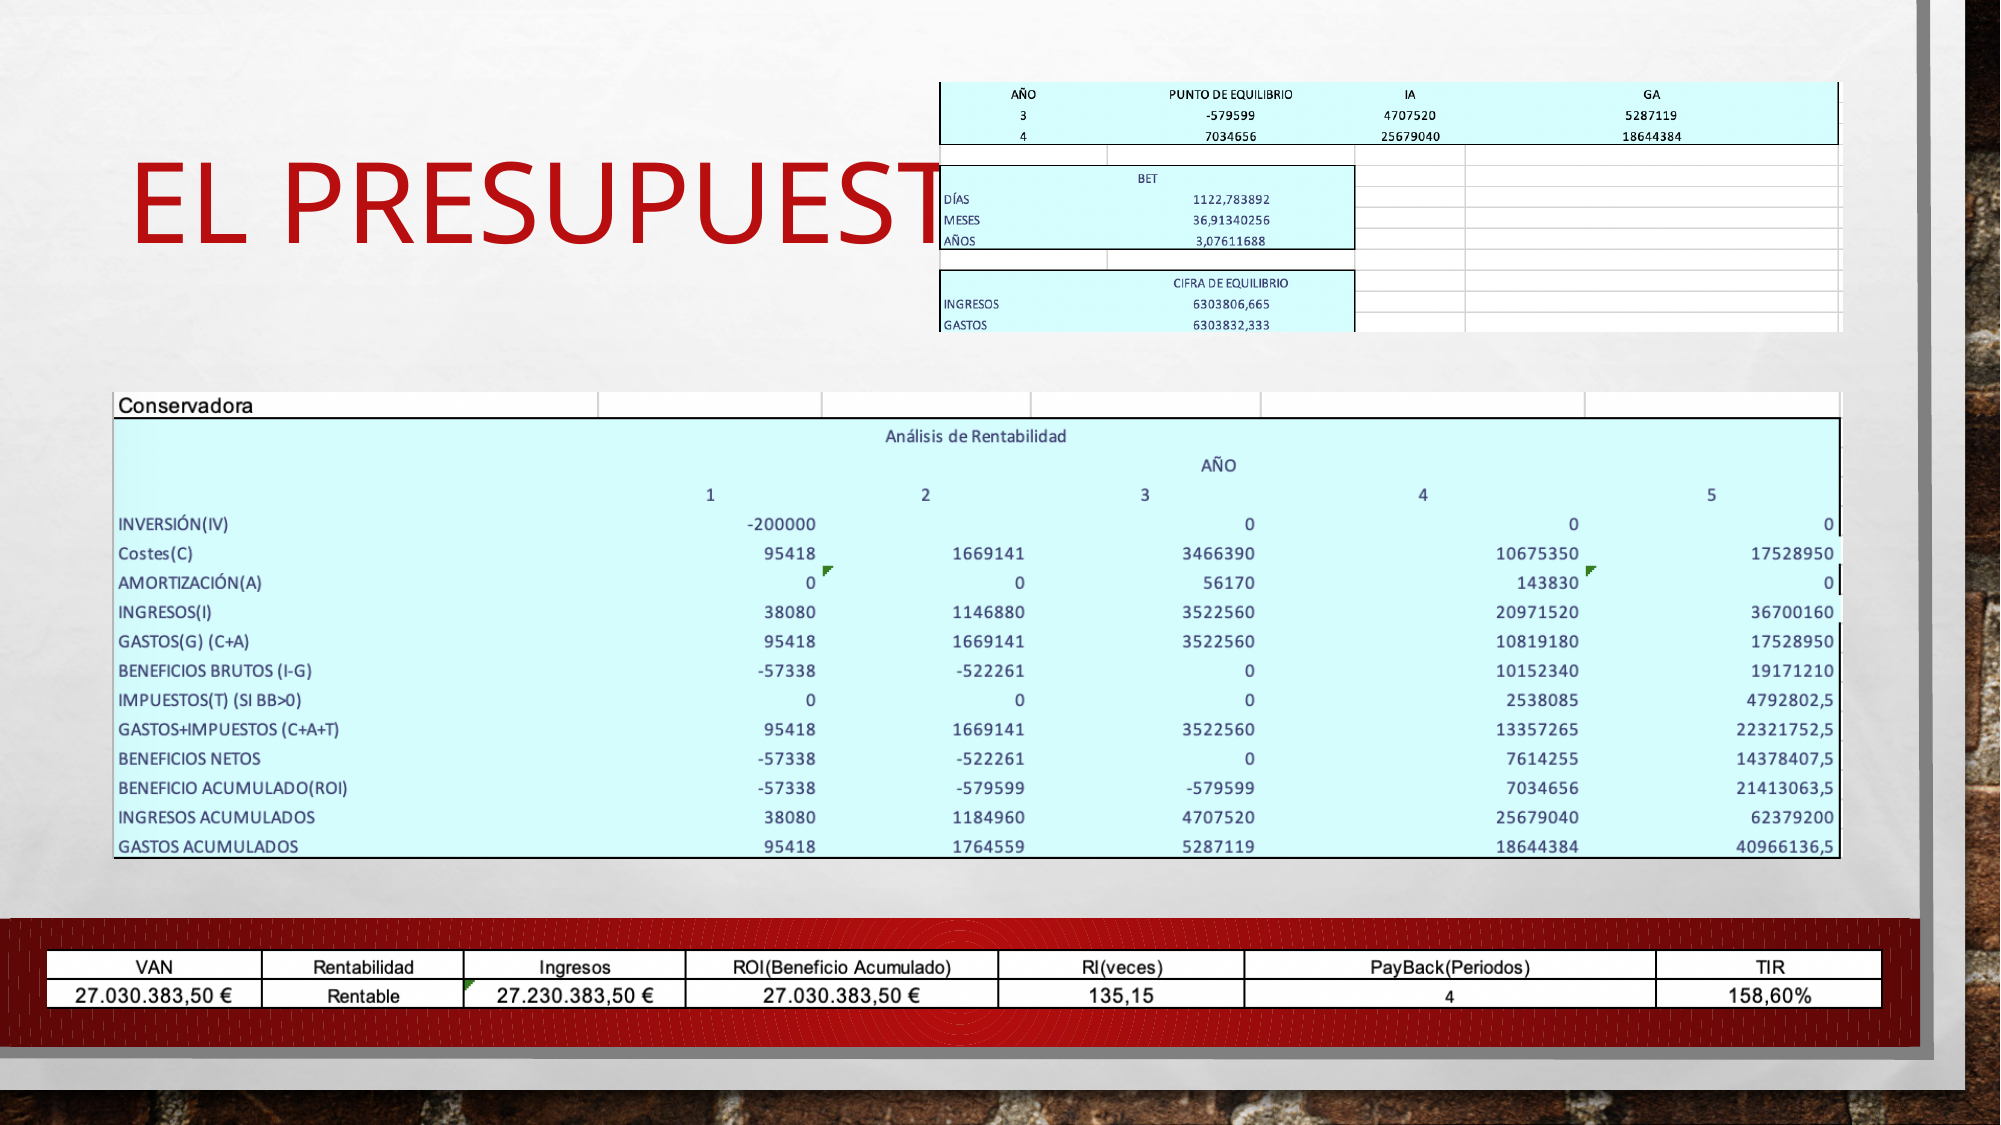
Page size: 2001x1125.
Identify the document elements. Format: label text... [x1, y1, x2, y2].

picture [47, 949, 1884, 1009]
picture [939, 82, 1843, 332]
picture [0, 0, 2000, 1125]
title EL PRESUPUESTO [112, 112, 939, 302]
picture [112, 392, 1843, 859]
